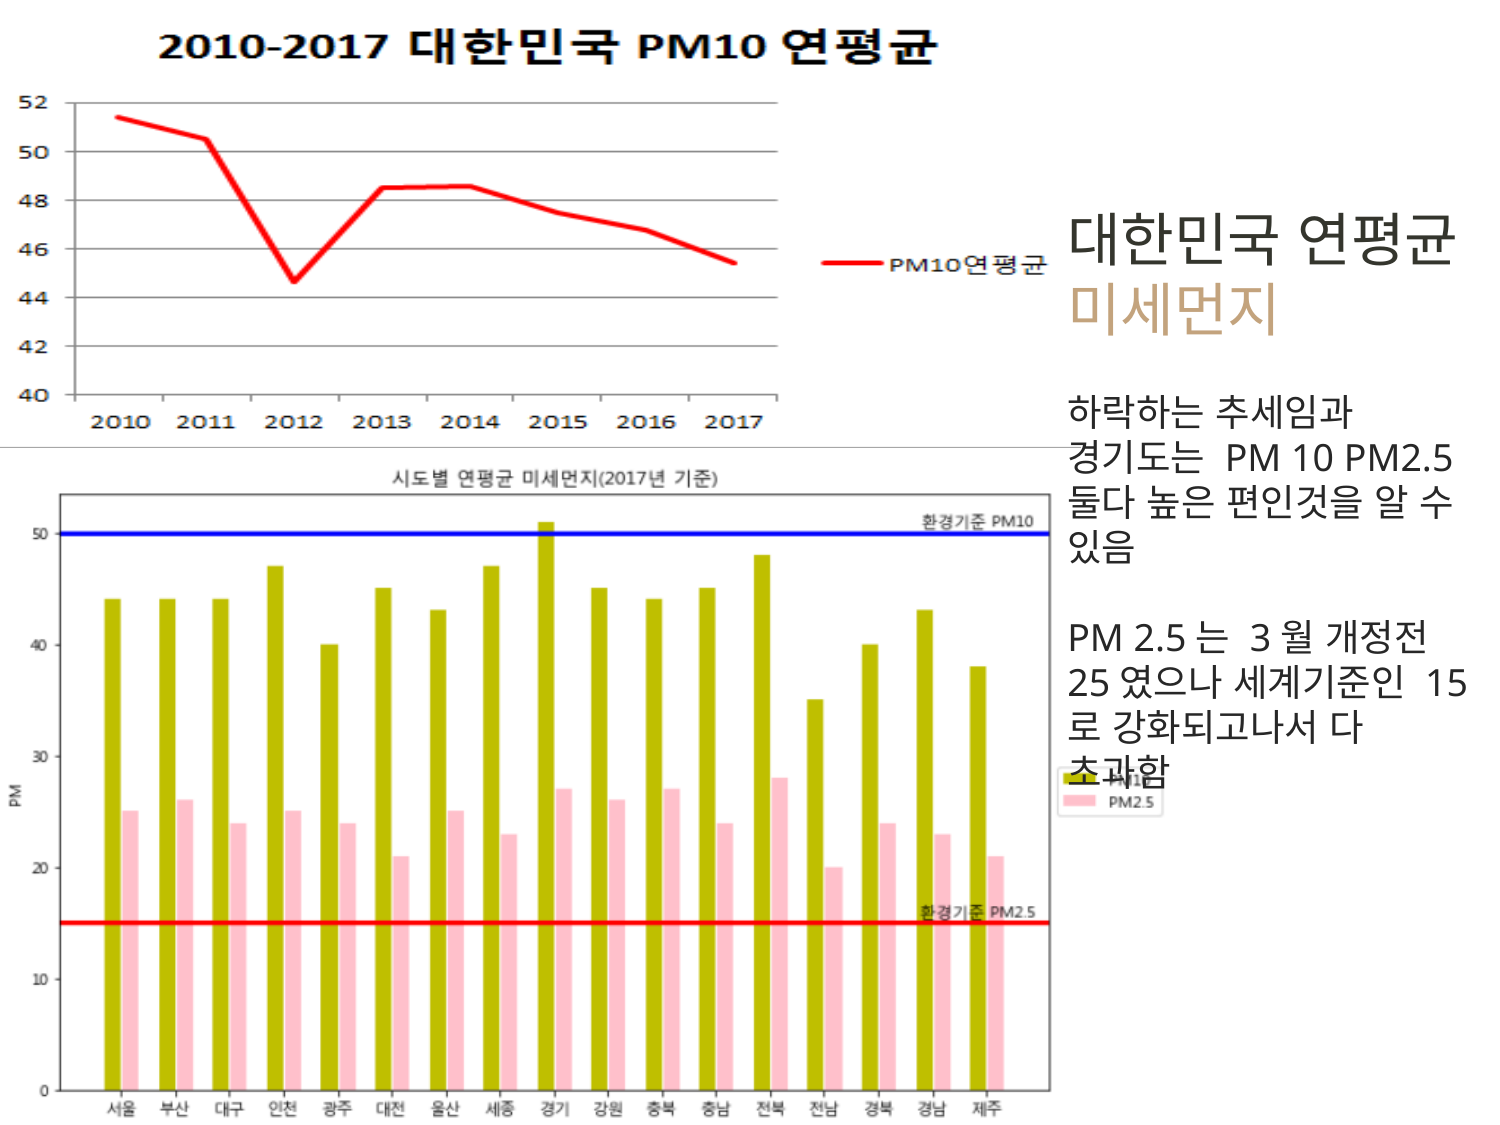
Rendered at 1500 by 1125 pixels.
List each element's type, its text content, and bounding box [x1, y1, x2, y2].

text_box 대한민국 연평균 미세먼지 하락하는 추세임과 경기도는 PM 10 PM2.5 둘다 높은 편인것을 알 수 있음 PM 2.5는 3월 개정전 25였으나 세계기준인 15로 강화되고나서 다 초과함 [1086, 196, 1491, 801]
picture [0, 0, 1176, 1125]
